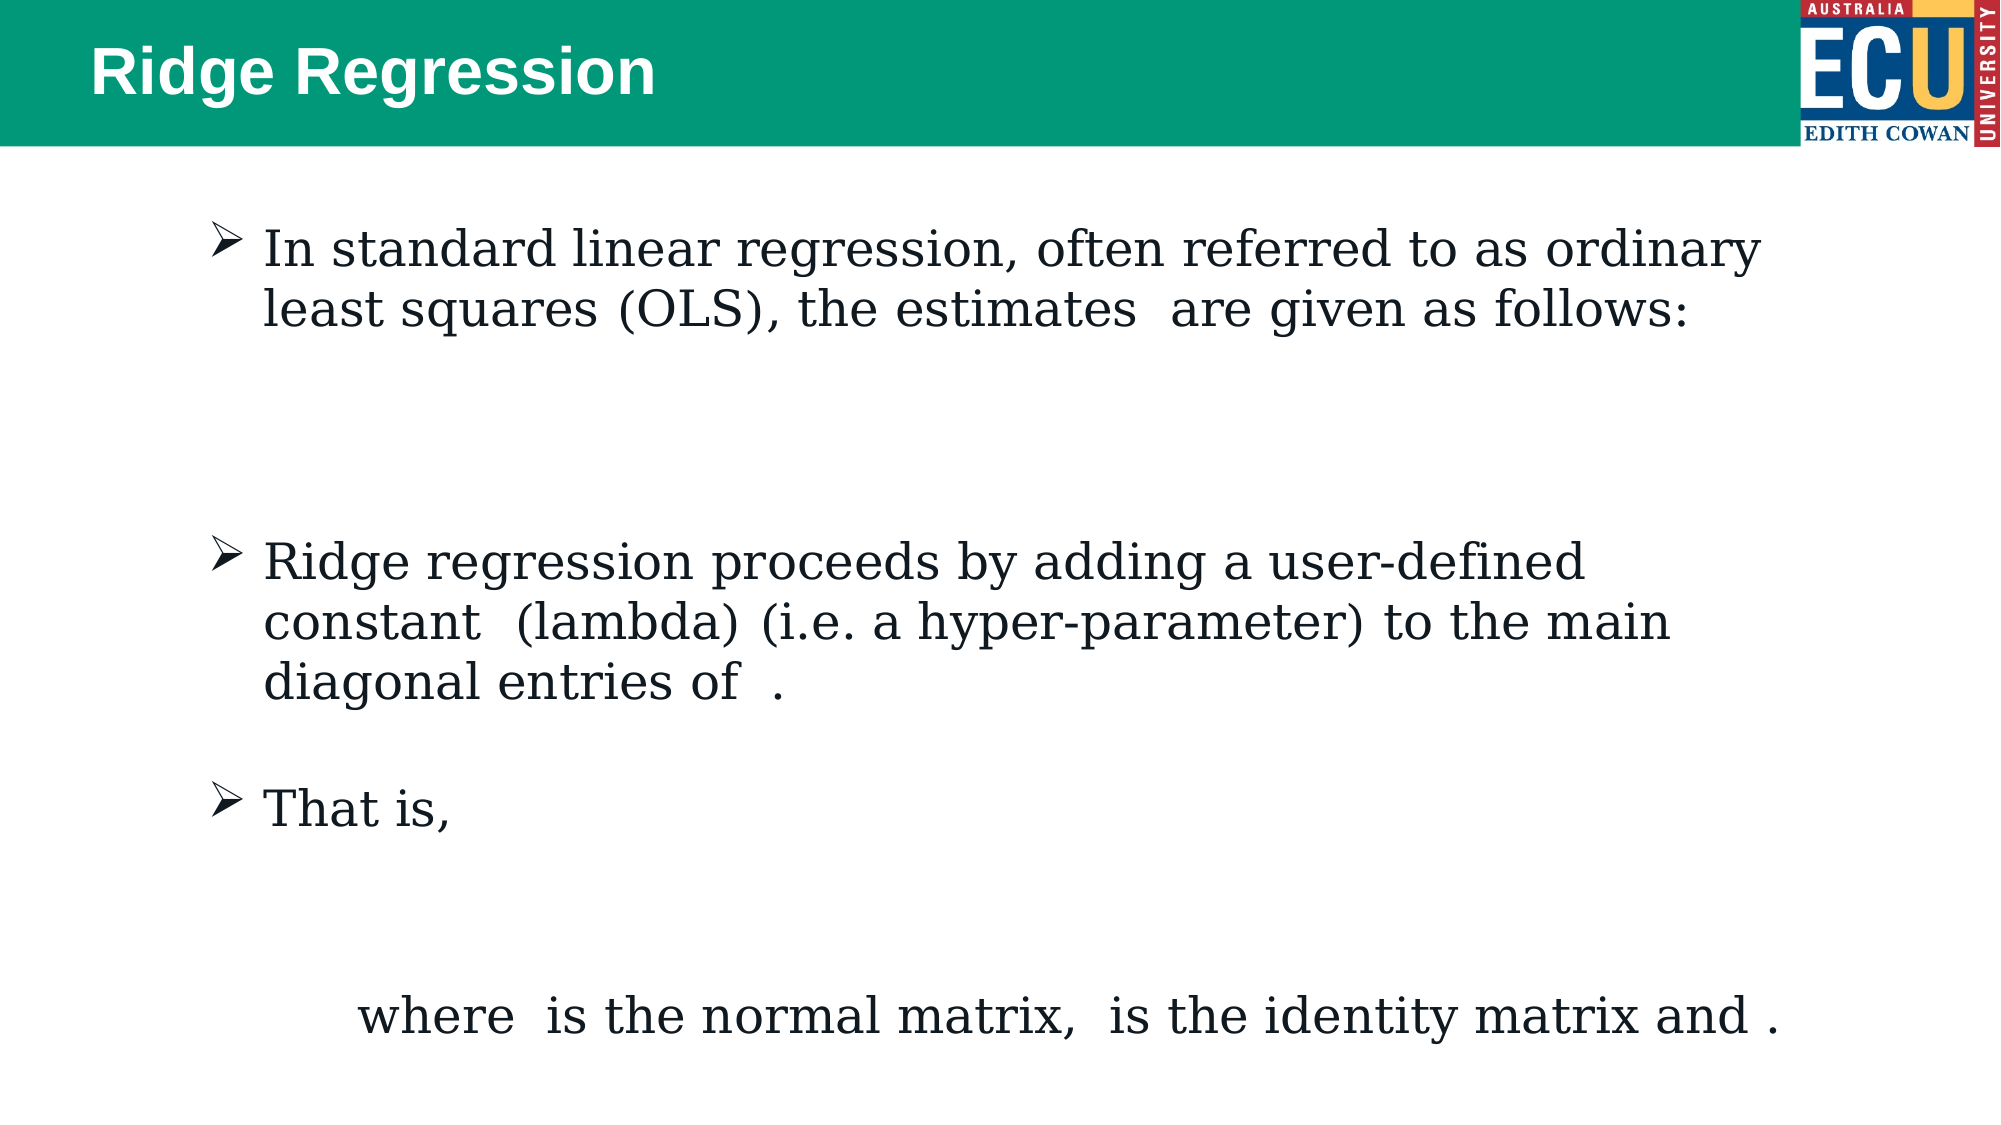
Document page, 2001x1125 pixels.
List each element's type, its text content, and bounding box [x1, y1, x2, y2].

picture [1801, 0, 2000, 147]
title Ridge Regression [75, 0, 1801, 147]
